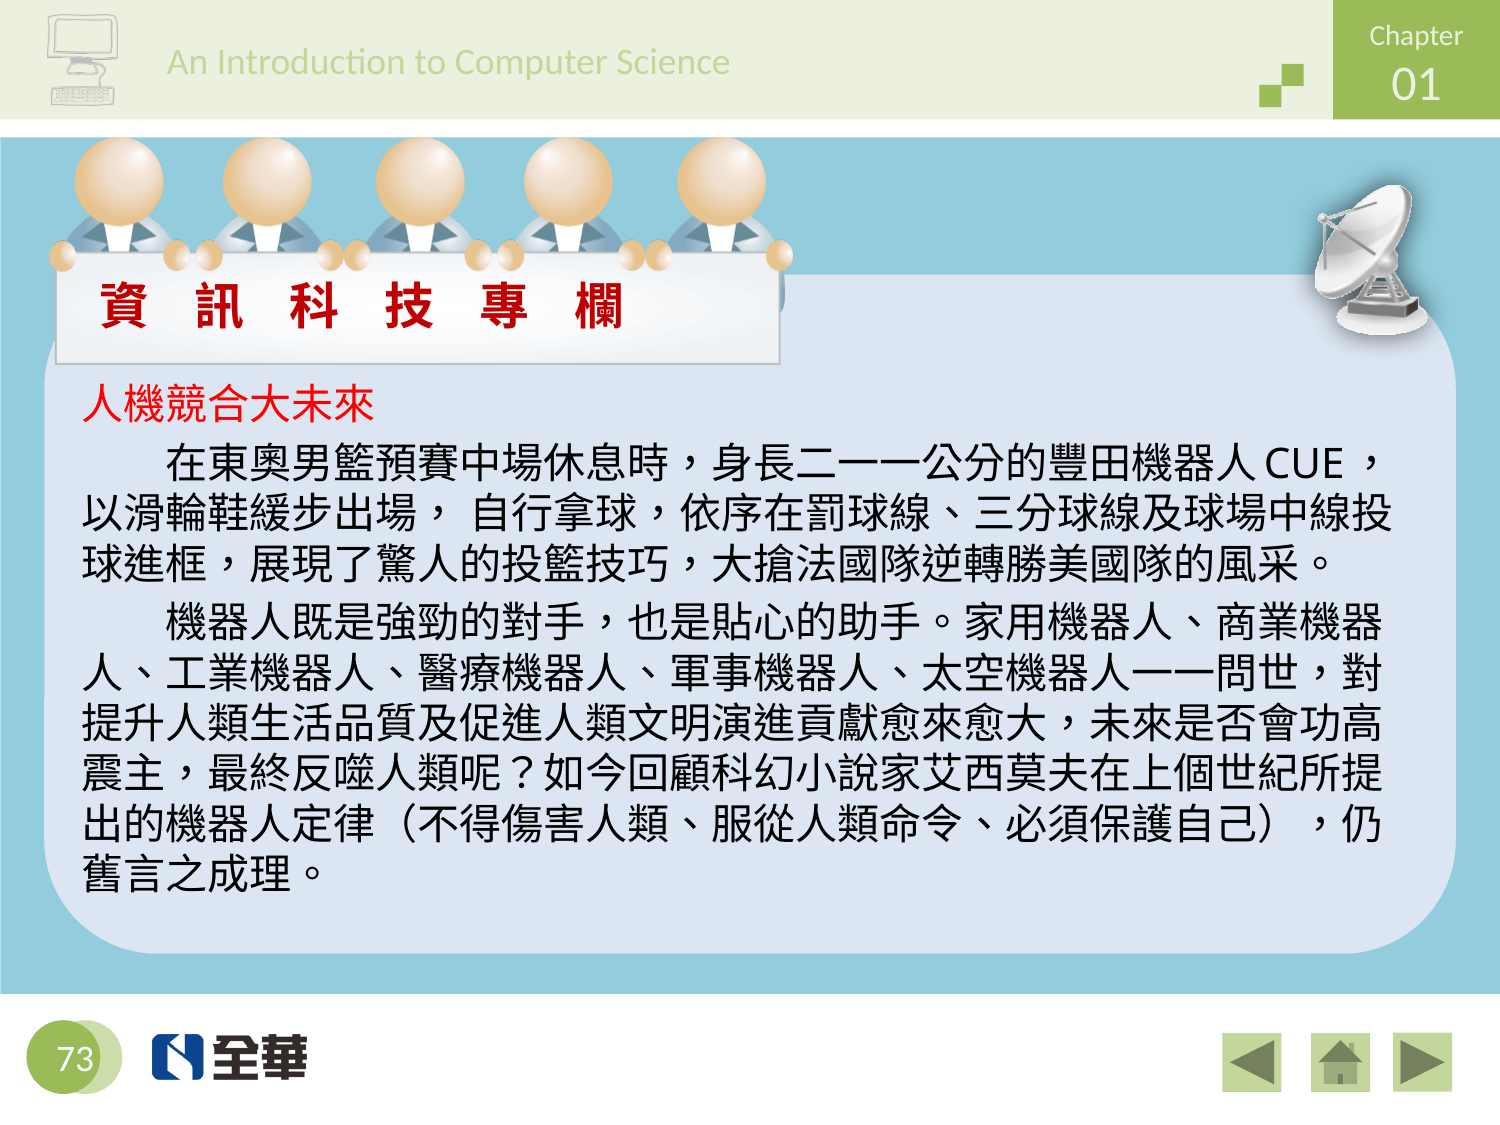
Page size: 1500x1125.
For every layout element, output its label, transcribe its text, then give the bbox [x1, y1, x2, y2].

picture [1315, 185, 1436, 335]
picture [47, 14, 118, 106]
picture [47, 137, 793, 371]
picture [152, 1034, 307, 1080]
list 人機競合大未來 在東奧男籃預賽中場休息時，身長二一一公分的豐田機器人CUE，以滑輪鞋緩步出場， 自行拿球，依序在罰球線、三分球線及球場中線投球進框，展現了驚人的投籃技巧，大搶法國隊逆轉勝美國隊的風采。 機器人既是強勁的對手，也是貼心的助手。家用機器人、商業機器人、工業機器人、醫療機器人、軍事機器人、太空機器人一一問世，對提升人類生活品質及促進人類文明演進貢獻愈來愈大，未來是否會功高震主，最終反噬人類呢？如今回顧科幻小說家艾西莫夫在上個世紀所提出的機器人定律（不得傷害人類、服從人類命令、必須保護自己），仍舊言之成理。 [66, 370, 1417, 954]
